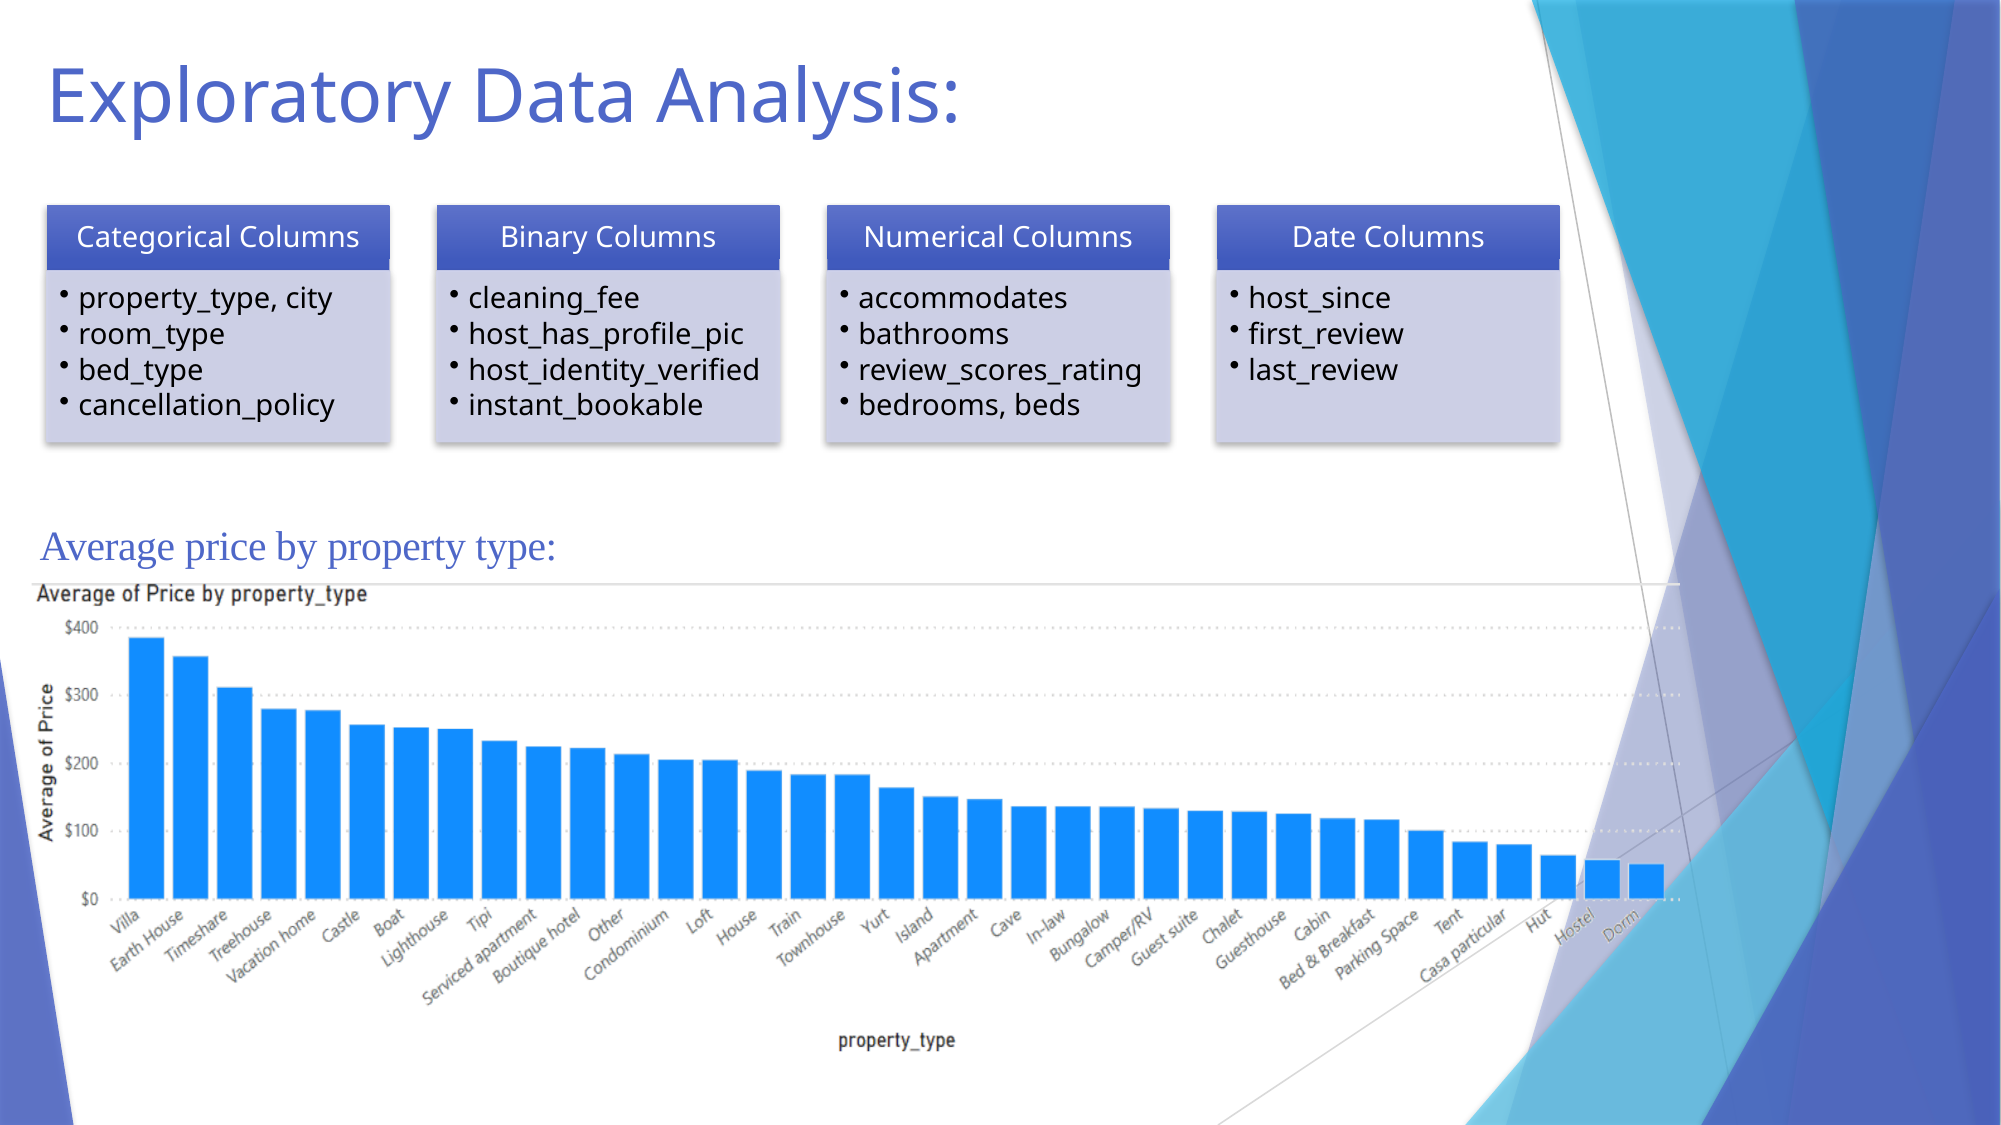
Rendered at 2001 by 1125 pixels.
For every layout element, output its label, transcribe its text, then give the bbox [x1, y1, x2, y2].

text_box Average price by property type: [24, 511, 982, 577]
picture [31, 582, 1681, 1054]
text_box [46, 172, 1561, 474]
title Exploratory Data Analysis: [31, 39, 1442, 257]
